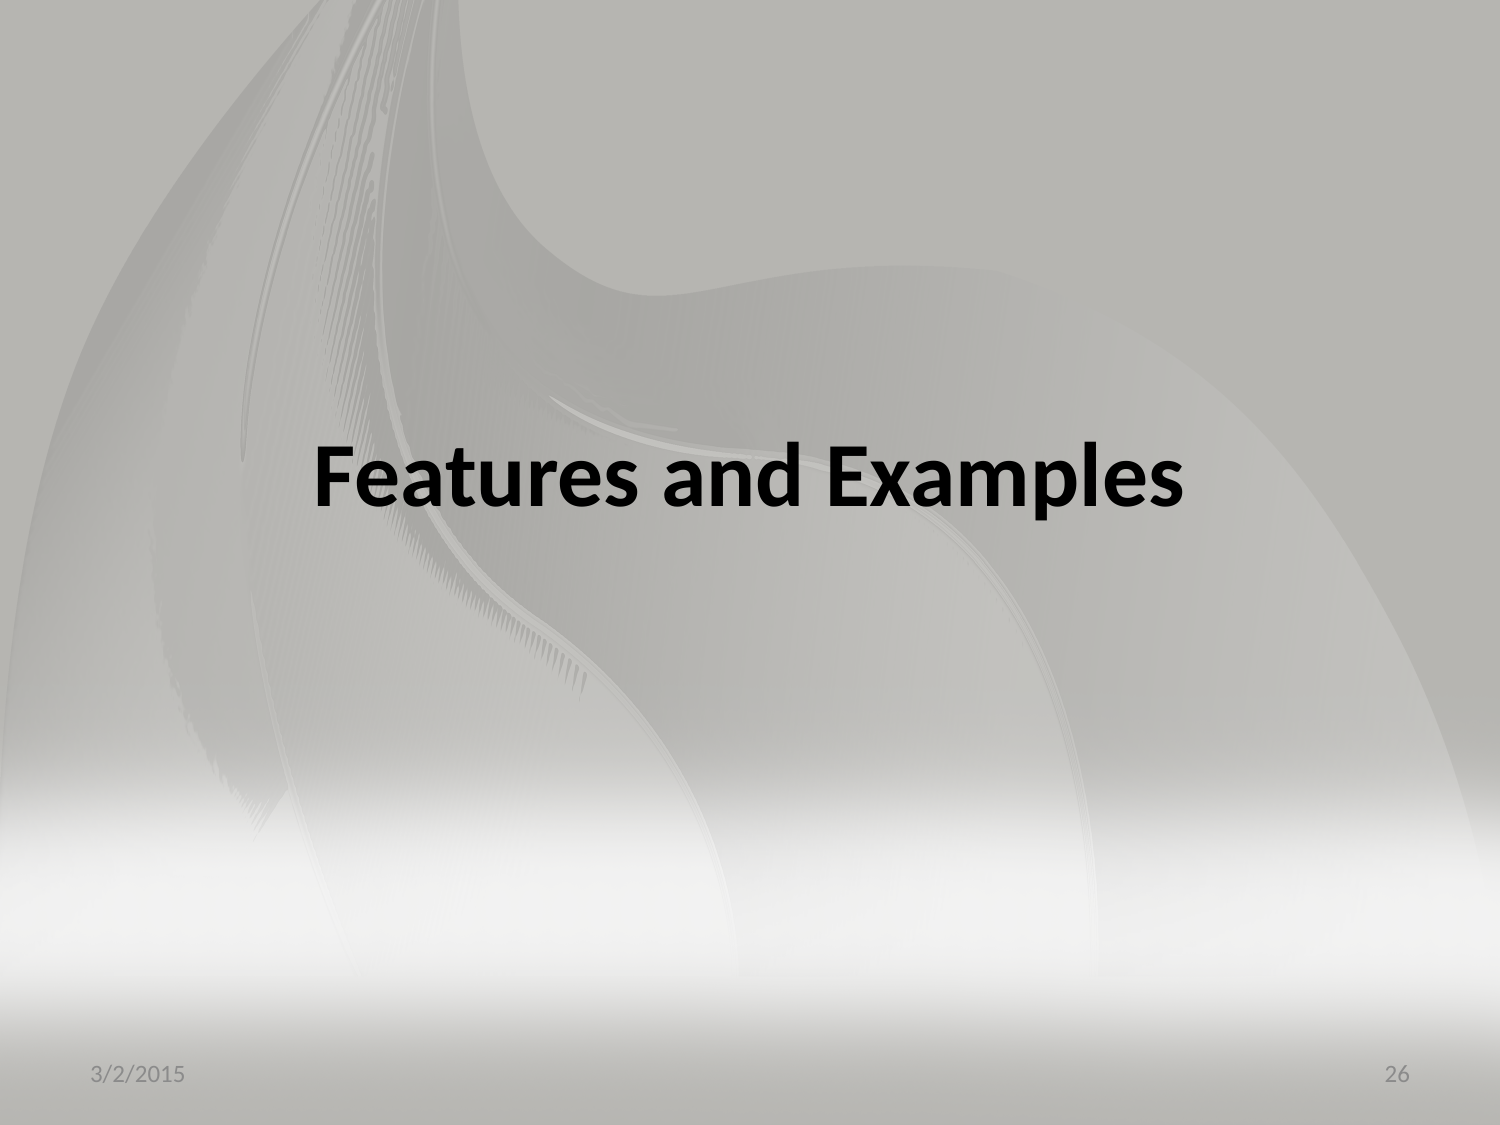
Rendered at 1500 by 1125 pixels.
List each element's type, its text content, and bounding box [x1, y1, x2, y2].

picture [0, 0, 1500, 1125]
title Features and Examples [112, 349, 1388, 591]
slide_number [75, 1042, 425, 1103]
slide_number 26 [1074, 1042, 1425, 1103]
